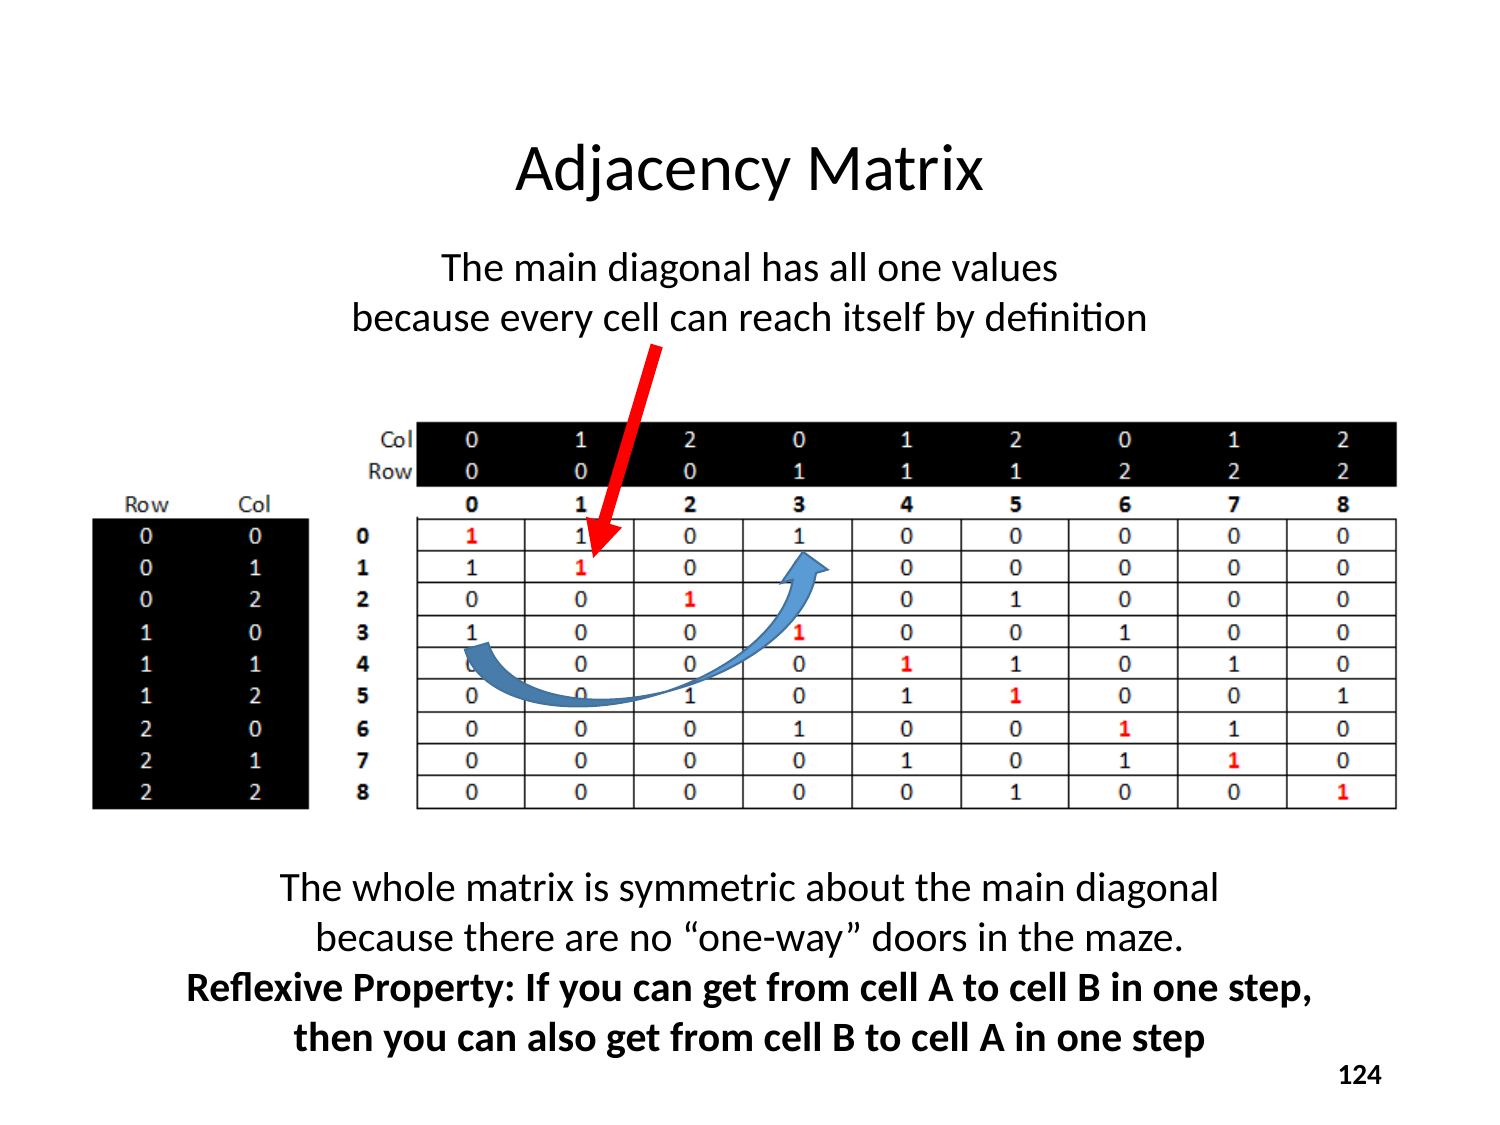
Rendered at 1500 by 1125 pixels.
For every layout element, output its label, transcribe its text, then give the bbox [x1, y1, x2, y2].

picture [80, 397, 1405, 819]
slide_number 124 [1059, 1042, 1397, 1103]
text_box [289, 232, 1211, 559]
title Adjacency Matrix [103, 59, 1397, 278]
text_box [118, 595, 1382, 1070]
